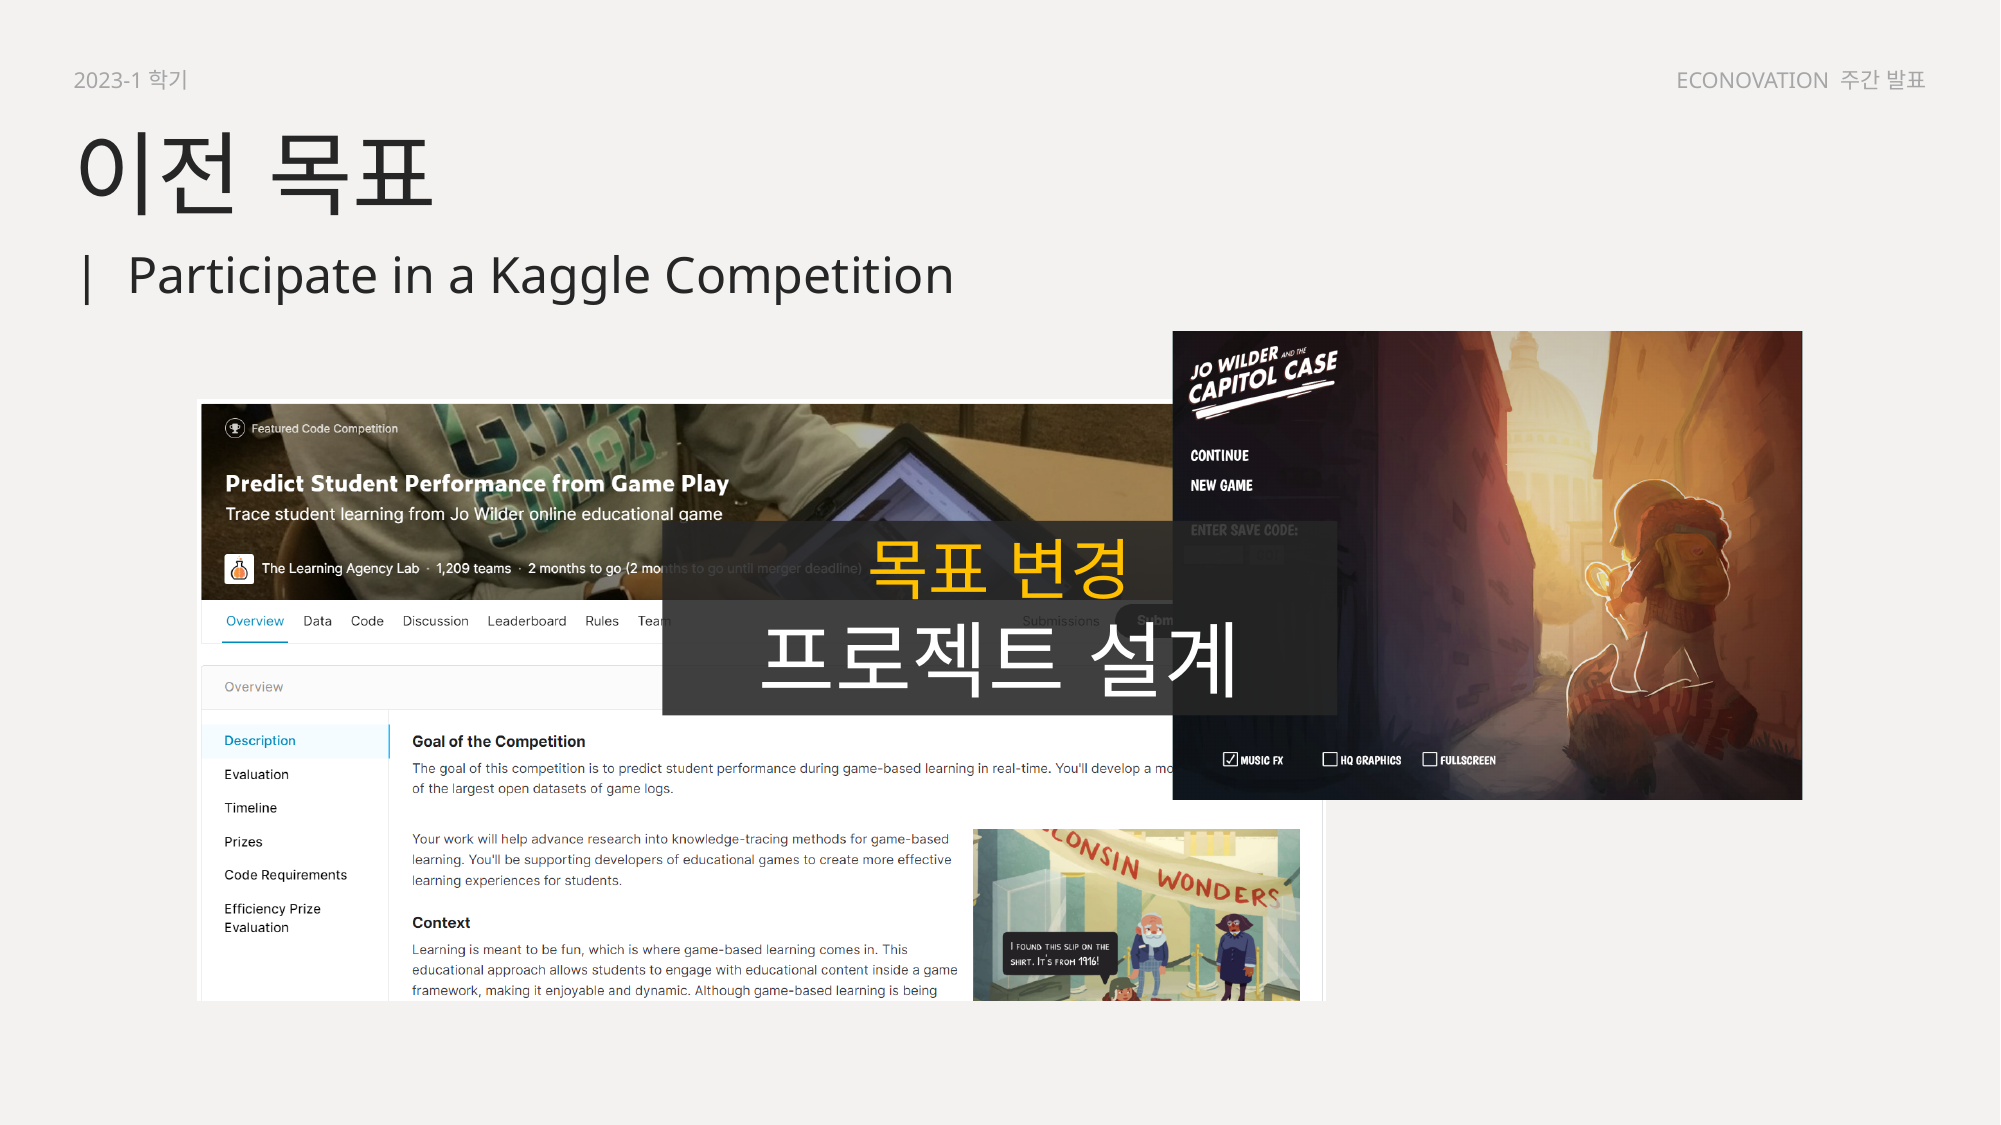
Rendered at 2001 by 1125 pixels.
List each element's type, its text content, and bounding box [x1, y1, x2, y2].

text_box ECONOVATION 주간 발표 [1450, 59, 1941, 101]
text_box 2023-1학기 [58, 59, 550, 101]
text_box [197, 331, 1803, 1002]
text_box 이전 목표 [58, 109, 799, 235]
text_box | Participate in a Kaggle Competition [58, 235, 1373, 311]
